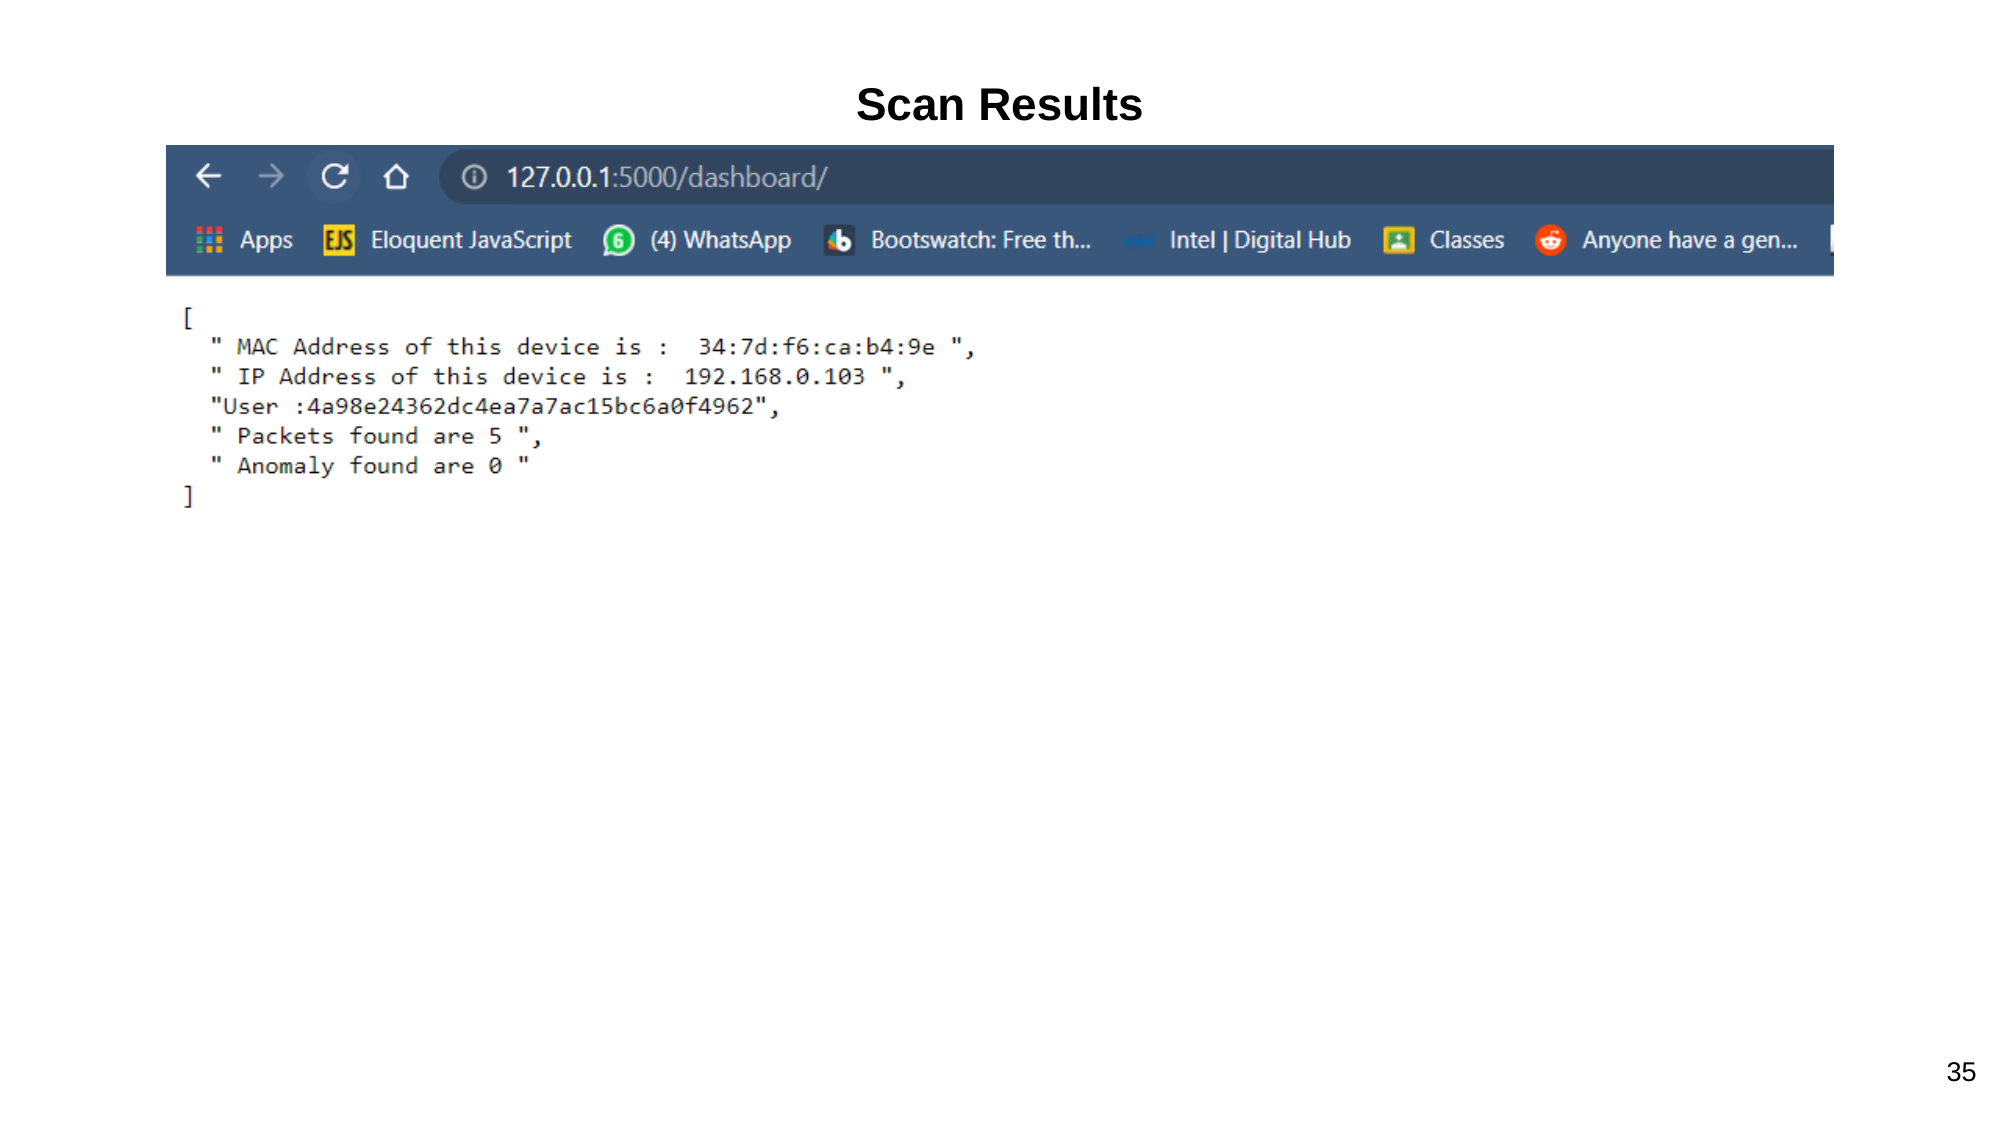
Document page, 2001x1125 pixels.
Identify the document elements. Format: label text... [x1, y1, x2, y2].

slide_number ‹#› [1871, 1038, 1992, 1125]
picture [166, 145, 1834, 1029]
text_box Scan Results [550, 59, 1450, 143]
